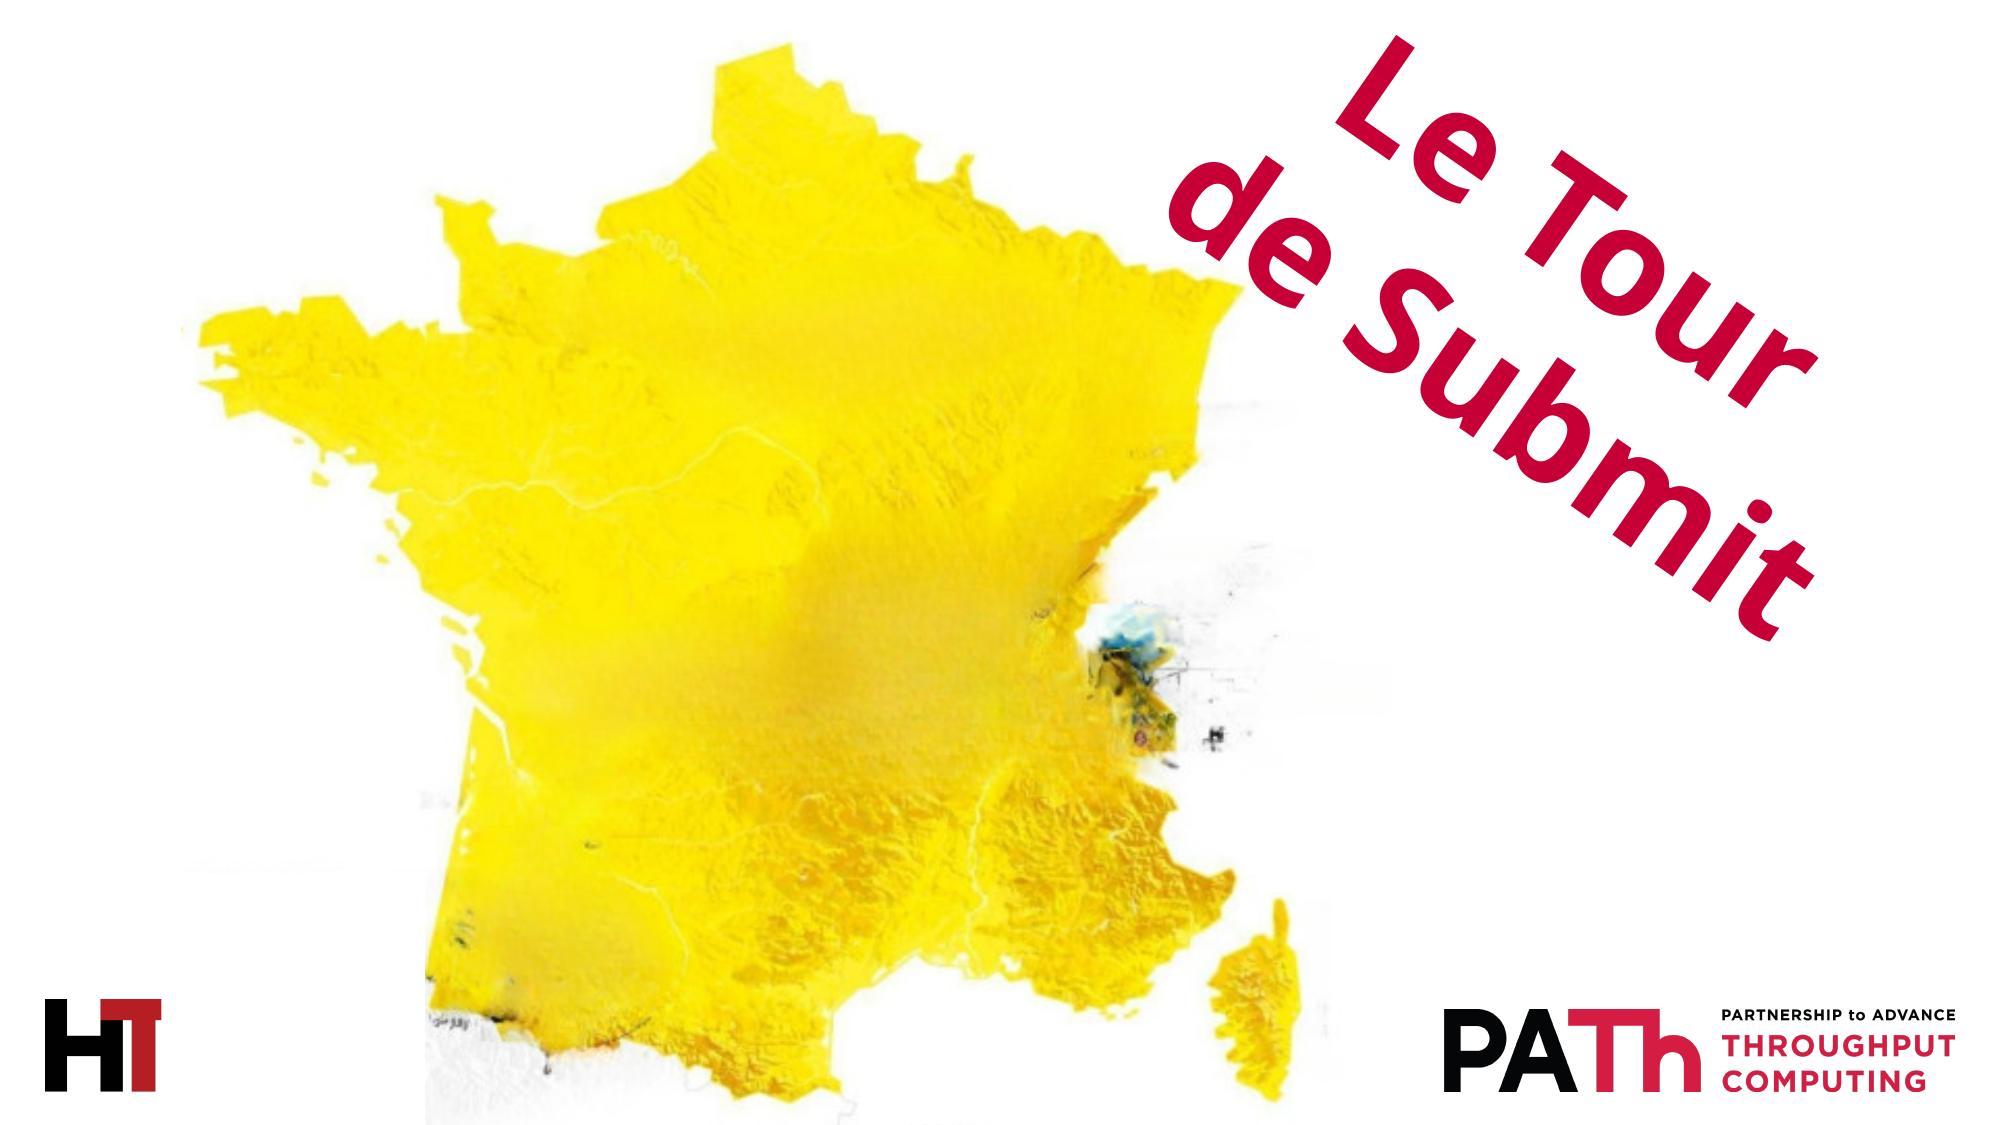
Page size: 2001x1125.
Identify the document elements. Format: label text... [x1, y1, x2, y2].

title Le Tour de Submit [1394, 87, 1939, 619]
picture [1443, 1009, 1955, 1092]
picture [45, 999, 161, 1092]
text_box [161, 0, 1390, 1125]
